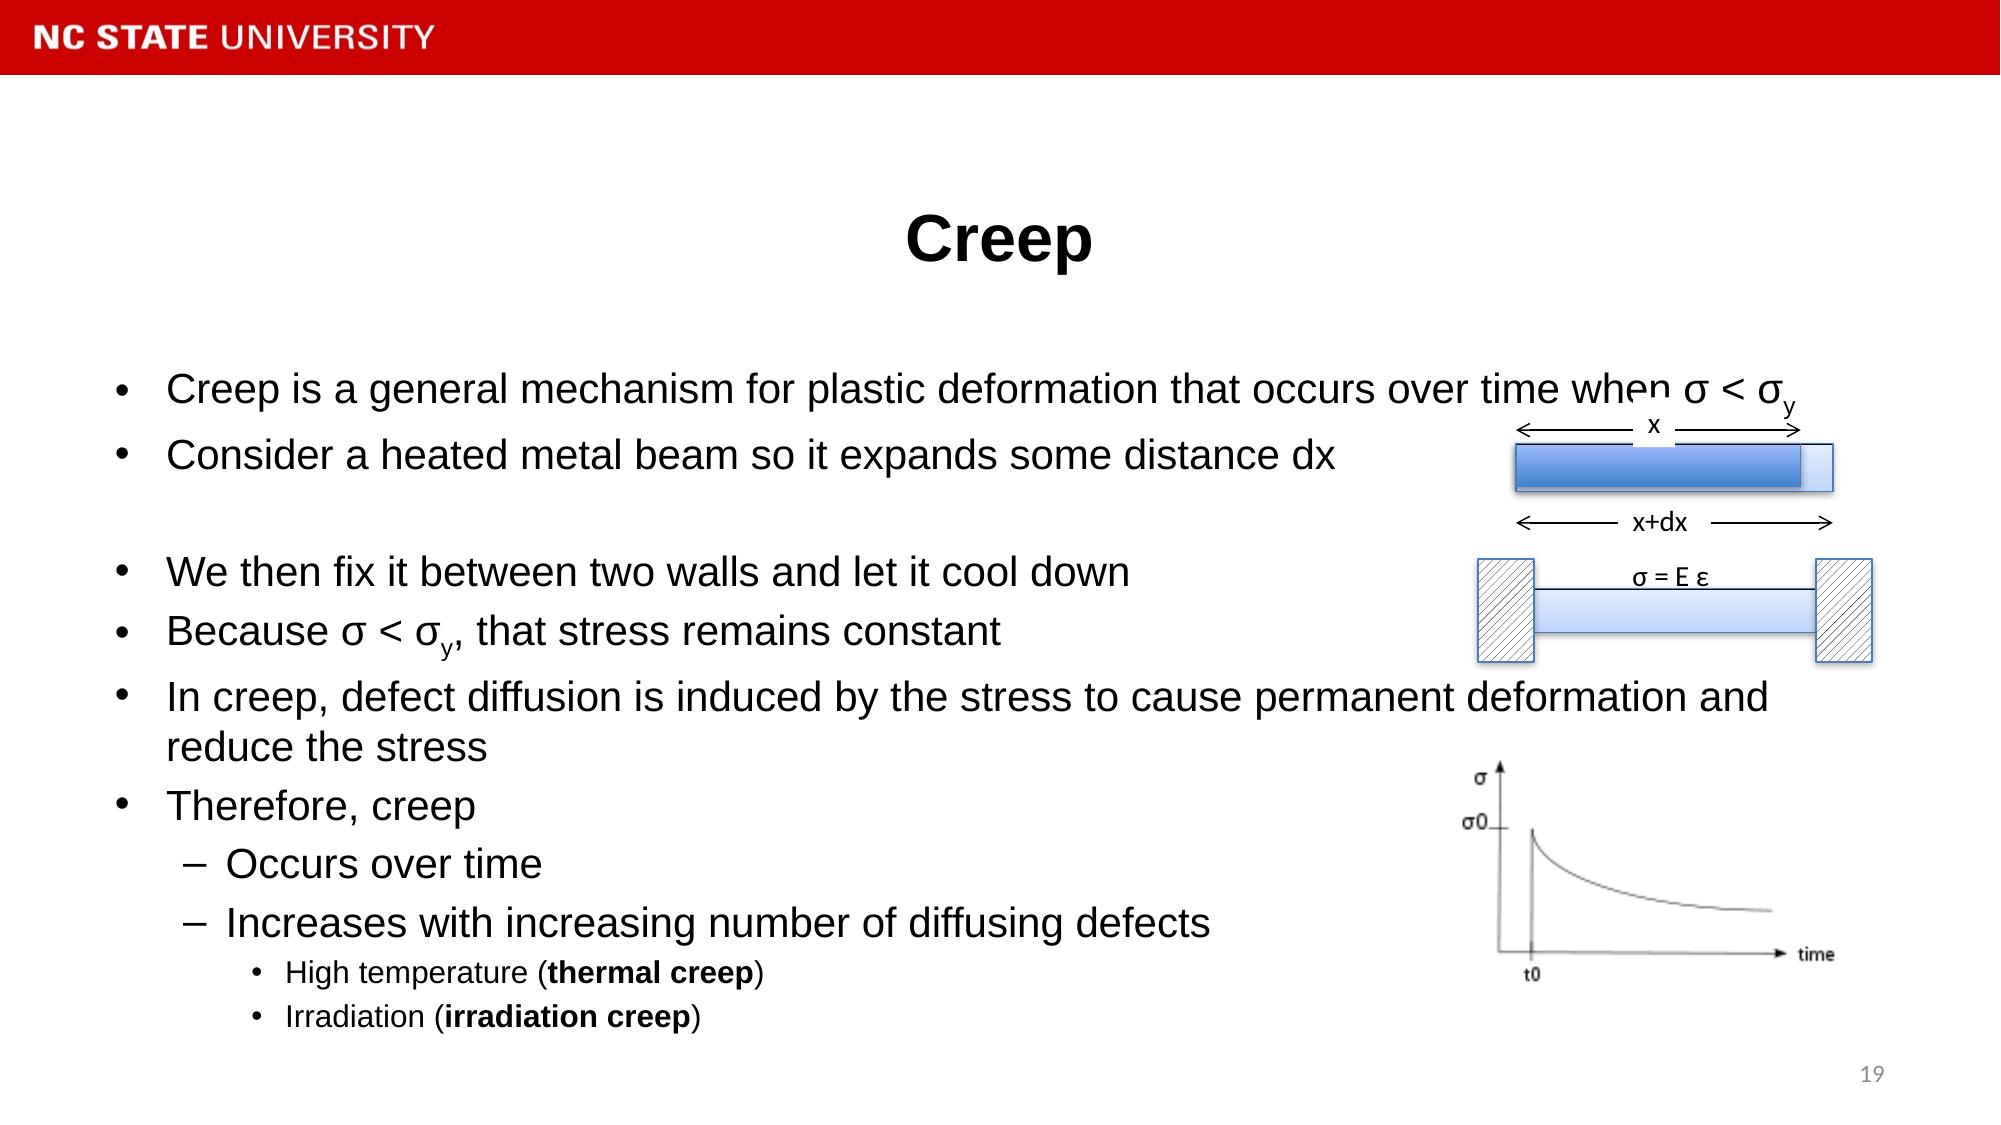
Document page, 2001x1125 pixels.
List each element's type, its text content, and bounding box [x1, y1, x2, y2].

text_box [1477, 549, 1873, 663]
list Creep is a general mechanism for plastic deformation that occurs over time when σ < σy Consider a heated metal beam so it expands some distance dx We then fix it between two walls and let it cool down Because σ < σy, that stress remains constant In creep, defect diffusion is induced by the stress to cause permanent deformation and reduce the stress Therefore, creep Occurs over time Increases with increasing number of diffusing defects High temperature (thermal creep) Irradiation (irradiation creep) [99, 354, 1900, 1058]
title Creep [99, 147, 1900, 323]
picture [0, 0, 2000, 75]
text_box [1515, 397, 1834, 547]
slide_number 19 [1433, 1042, 1900, 1103]
picture [1451, 755, 1857, 1014]
